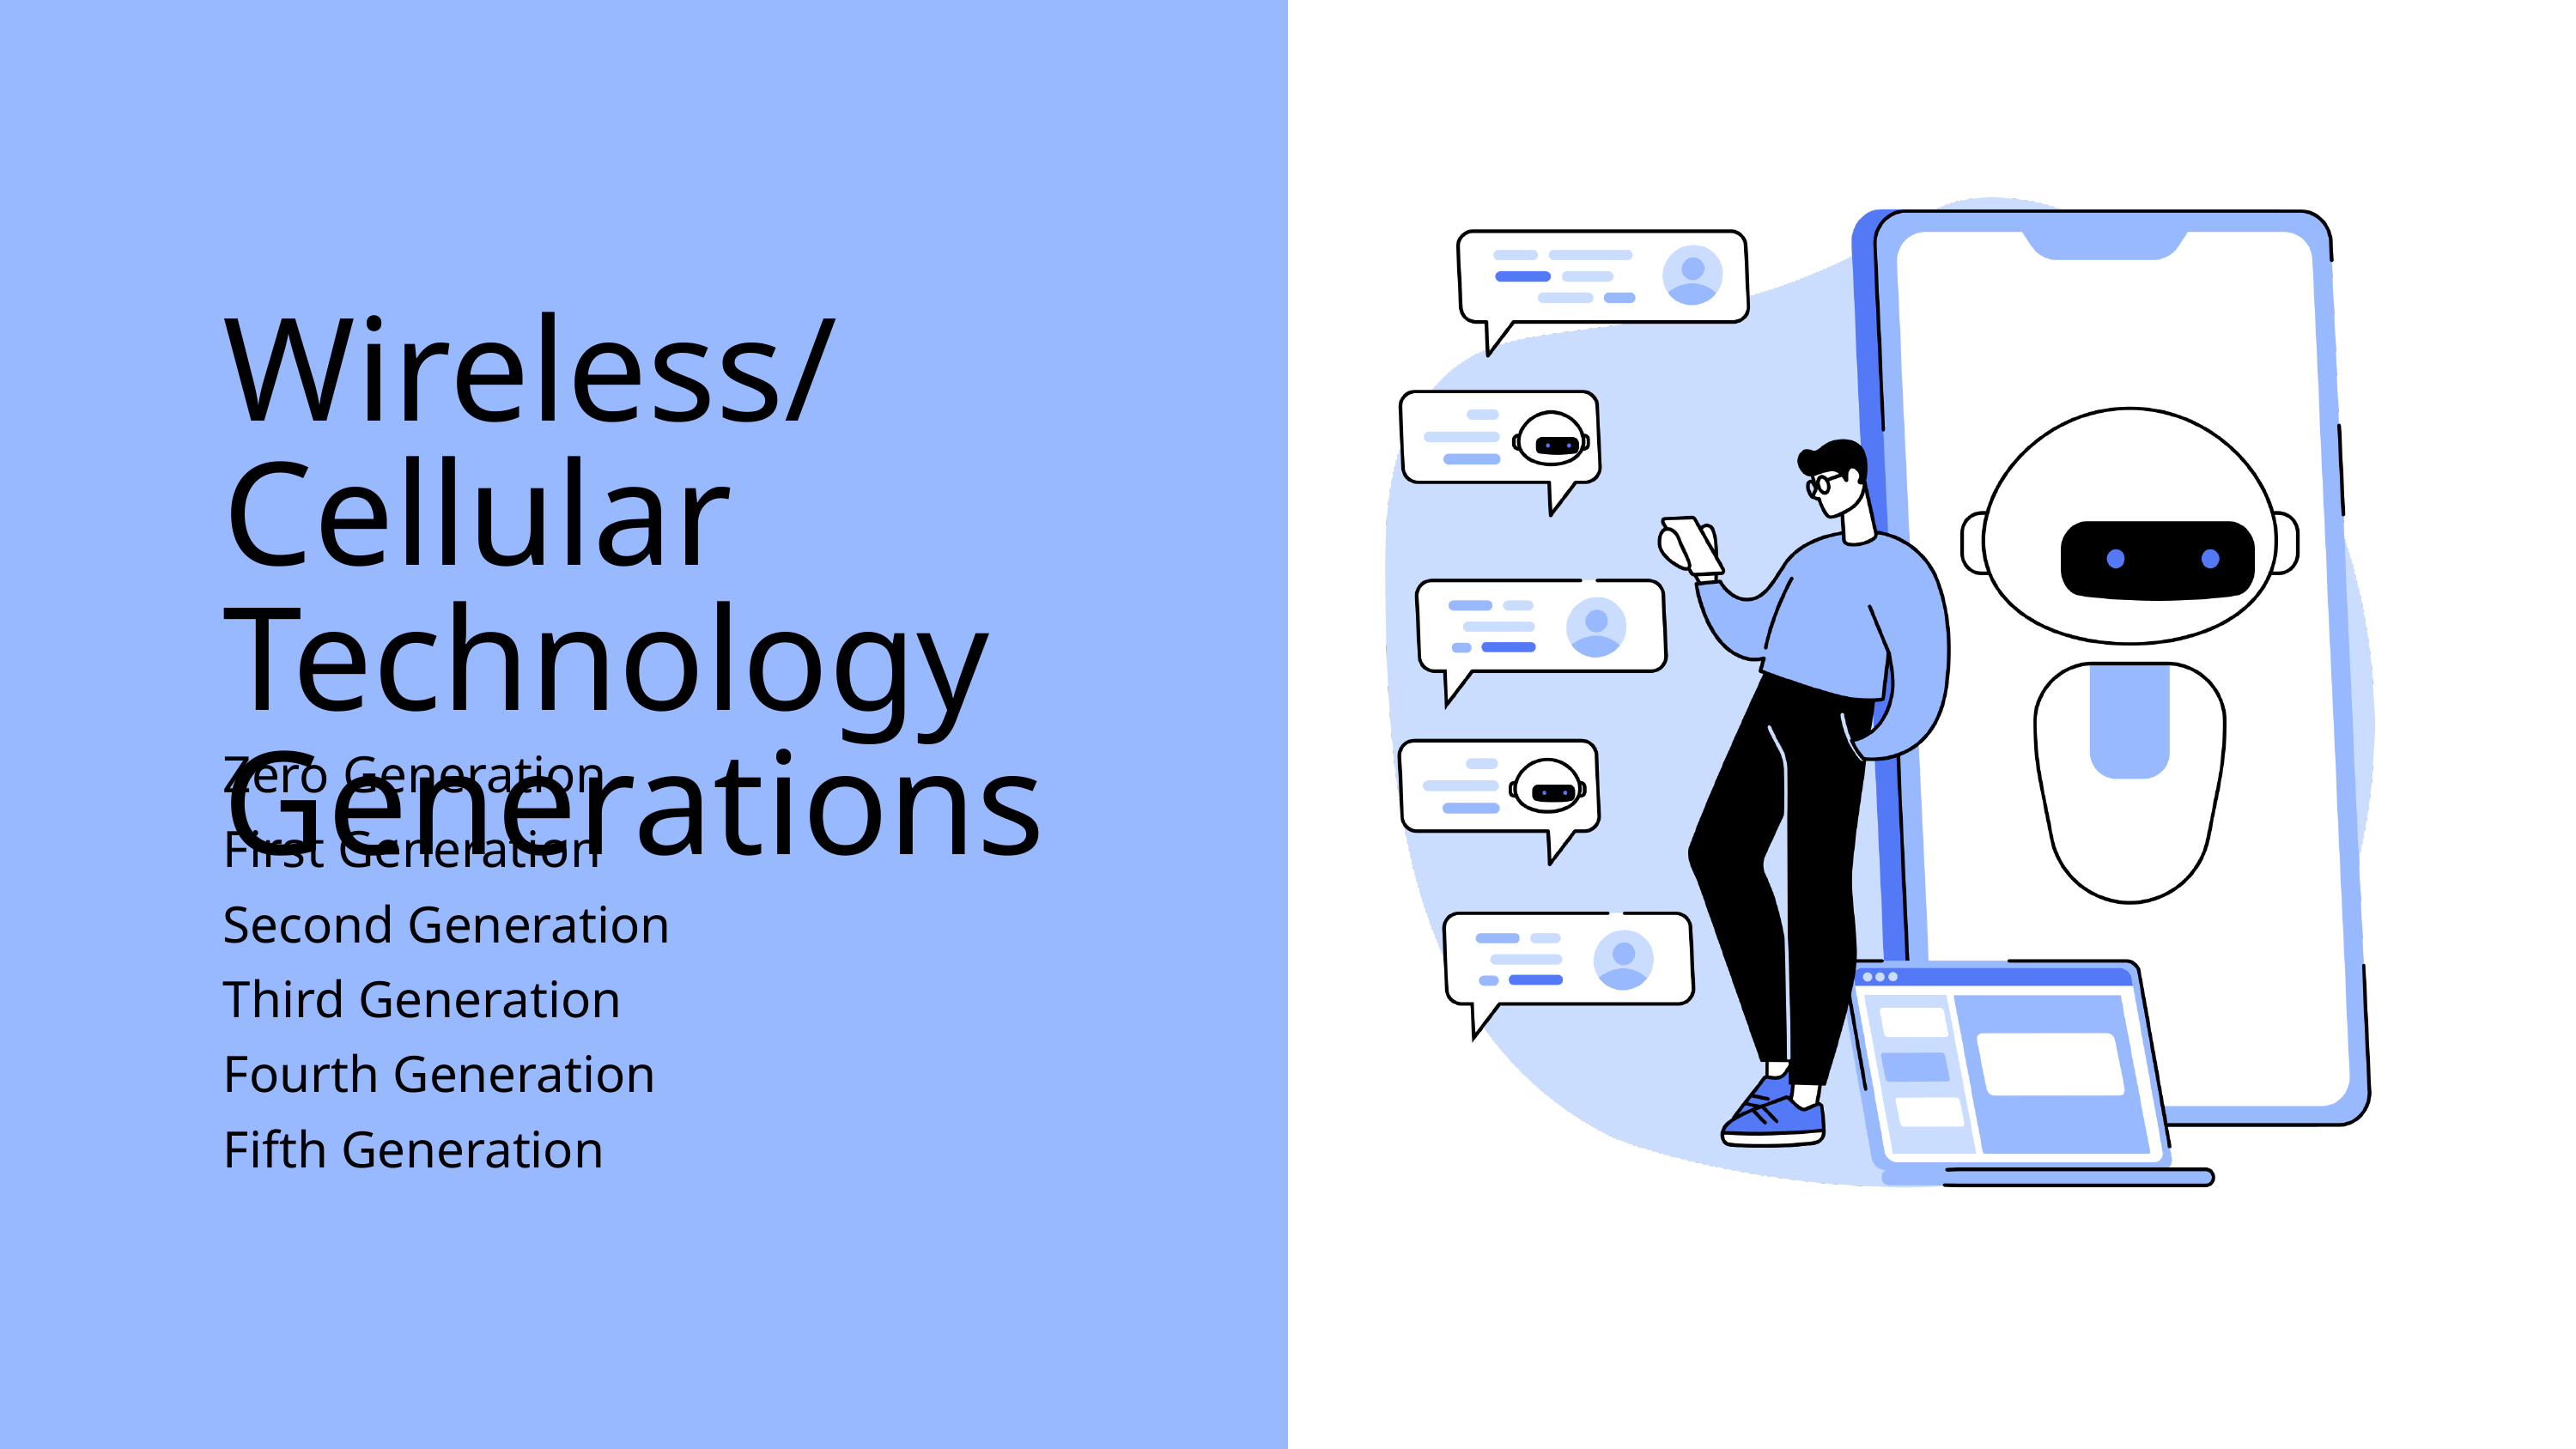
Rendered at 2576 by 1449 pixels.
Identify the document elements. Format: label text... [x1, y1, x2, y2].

text_box Wireless/Cellular Technology Generations [222, 305, 1170, 883]
text_box Zero Generation First Generation Second Generation Third Generation Fourth Generation Fifth Generation [222, 883, 1085, 1179]
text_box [1287, 0, 2576, 1449]
